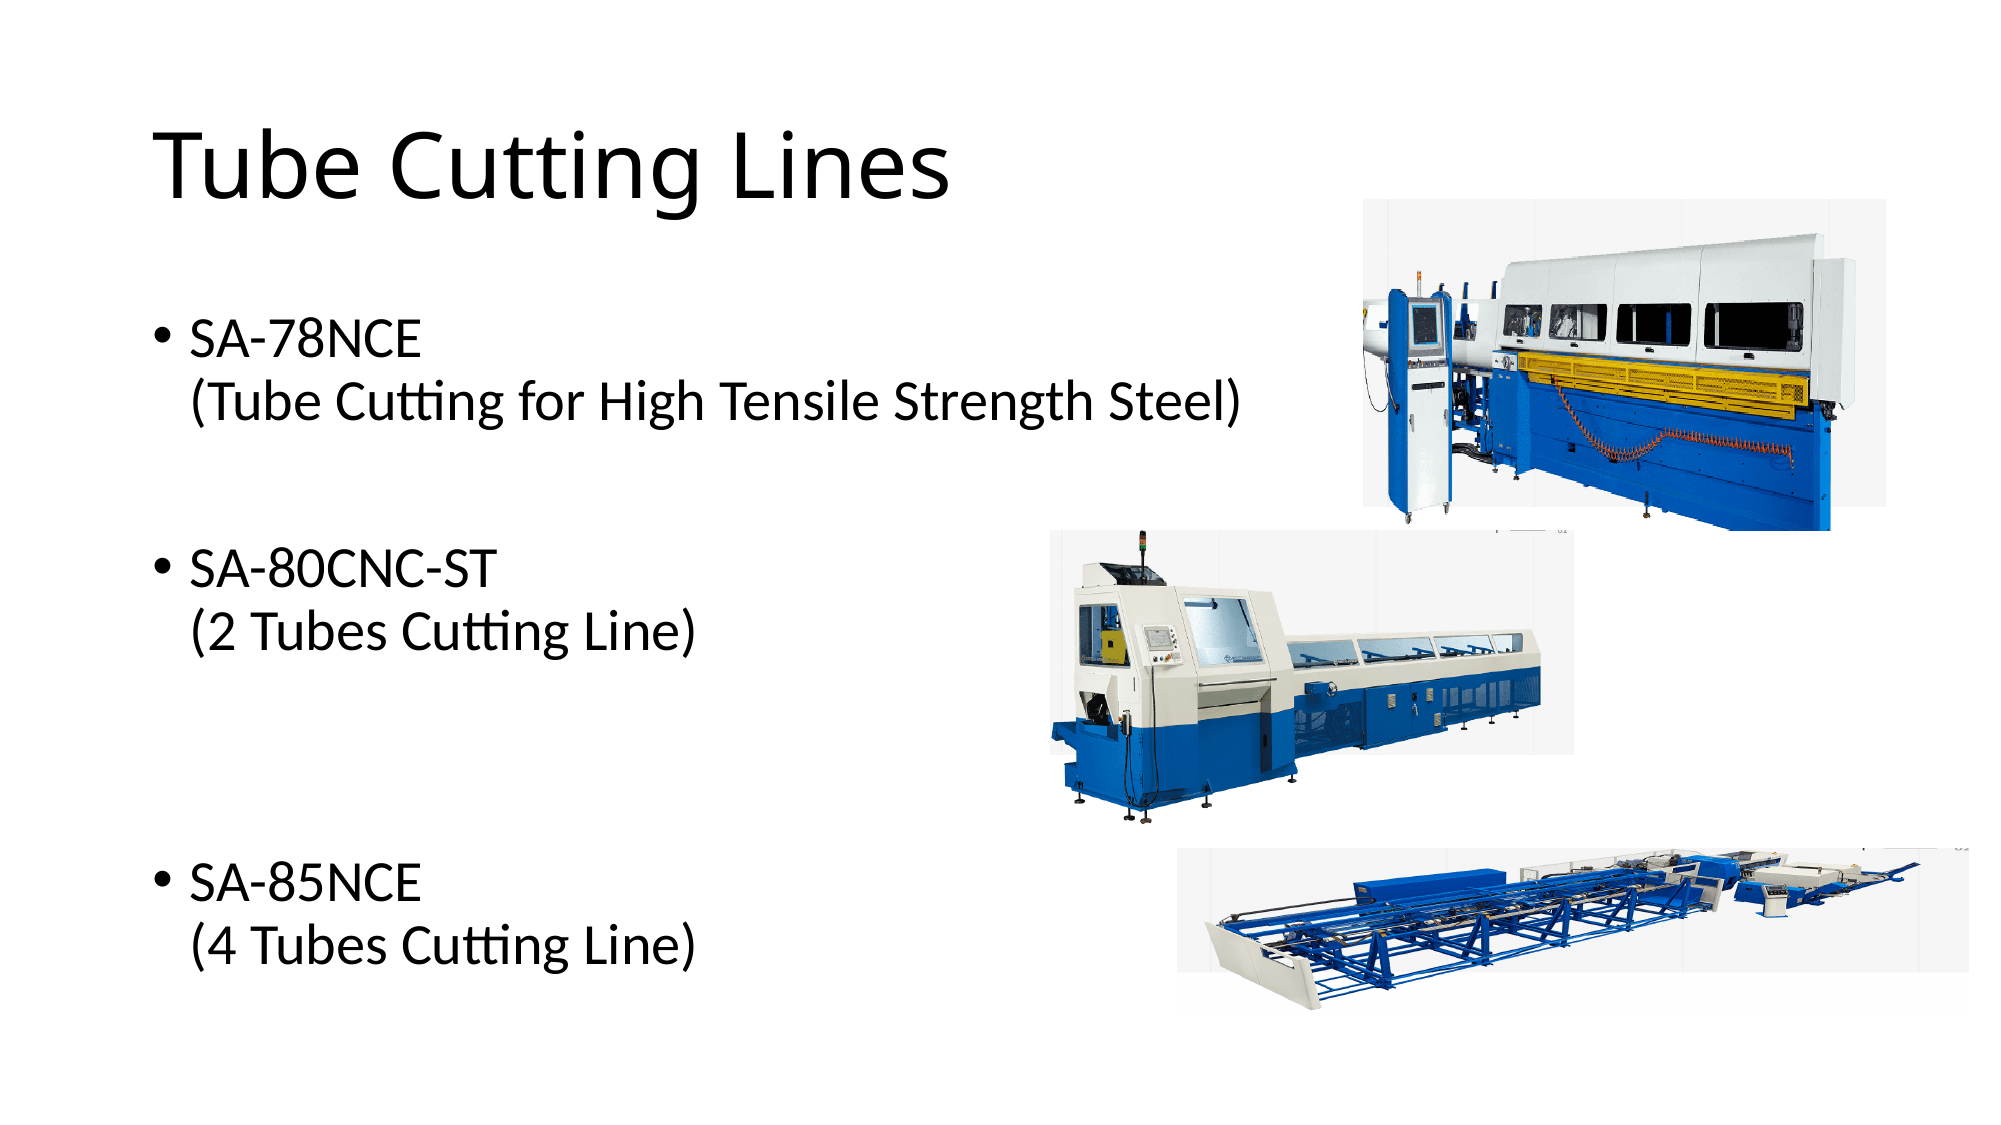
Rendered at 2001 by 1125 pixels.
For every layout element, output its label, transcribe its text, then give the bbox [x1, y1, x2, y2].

picture [1177, 847, 1969, 1014]
list SA-78NCE (Tube Cutting for High Tensile Strength Steel) SA-80CNC-ST (2 Tubes Cutting Line) SA-85NCE (4 Tubes Cutting Line) [137, 299, 1863, 1014]
title Tube Cutting Lines [137, 59, 1863, 278]
picture [1050, 199, 1886, 840]
